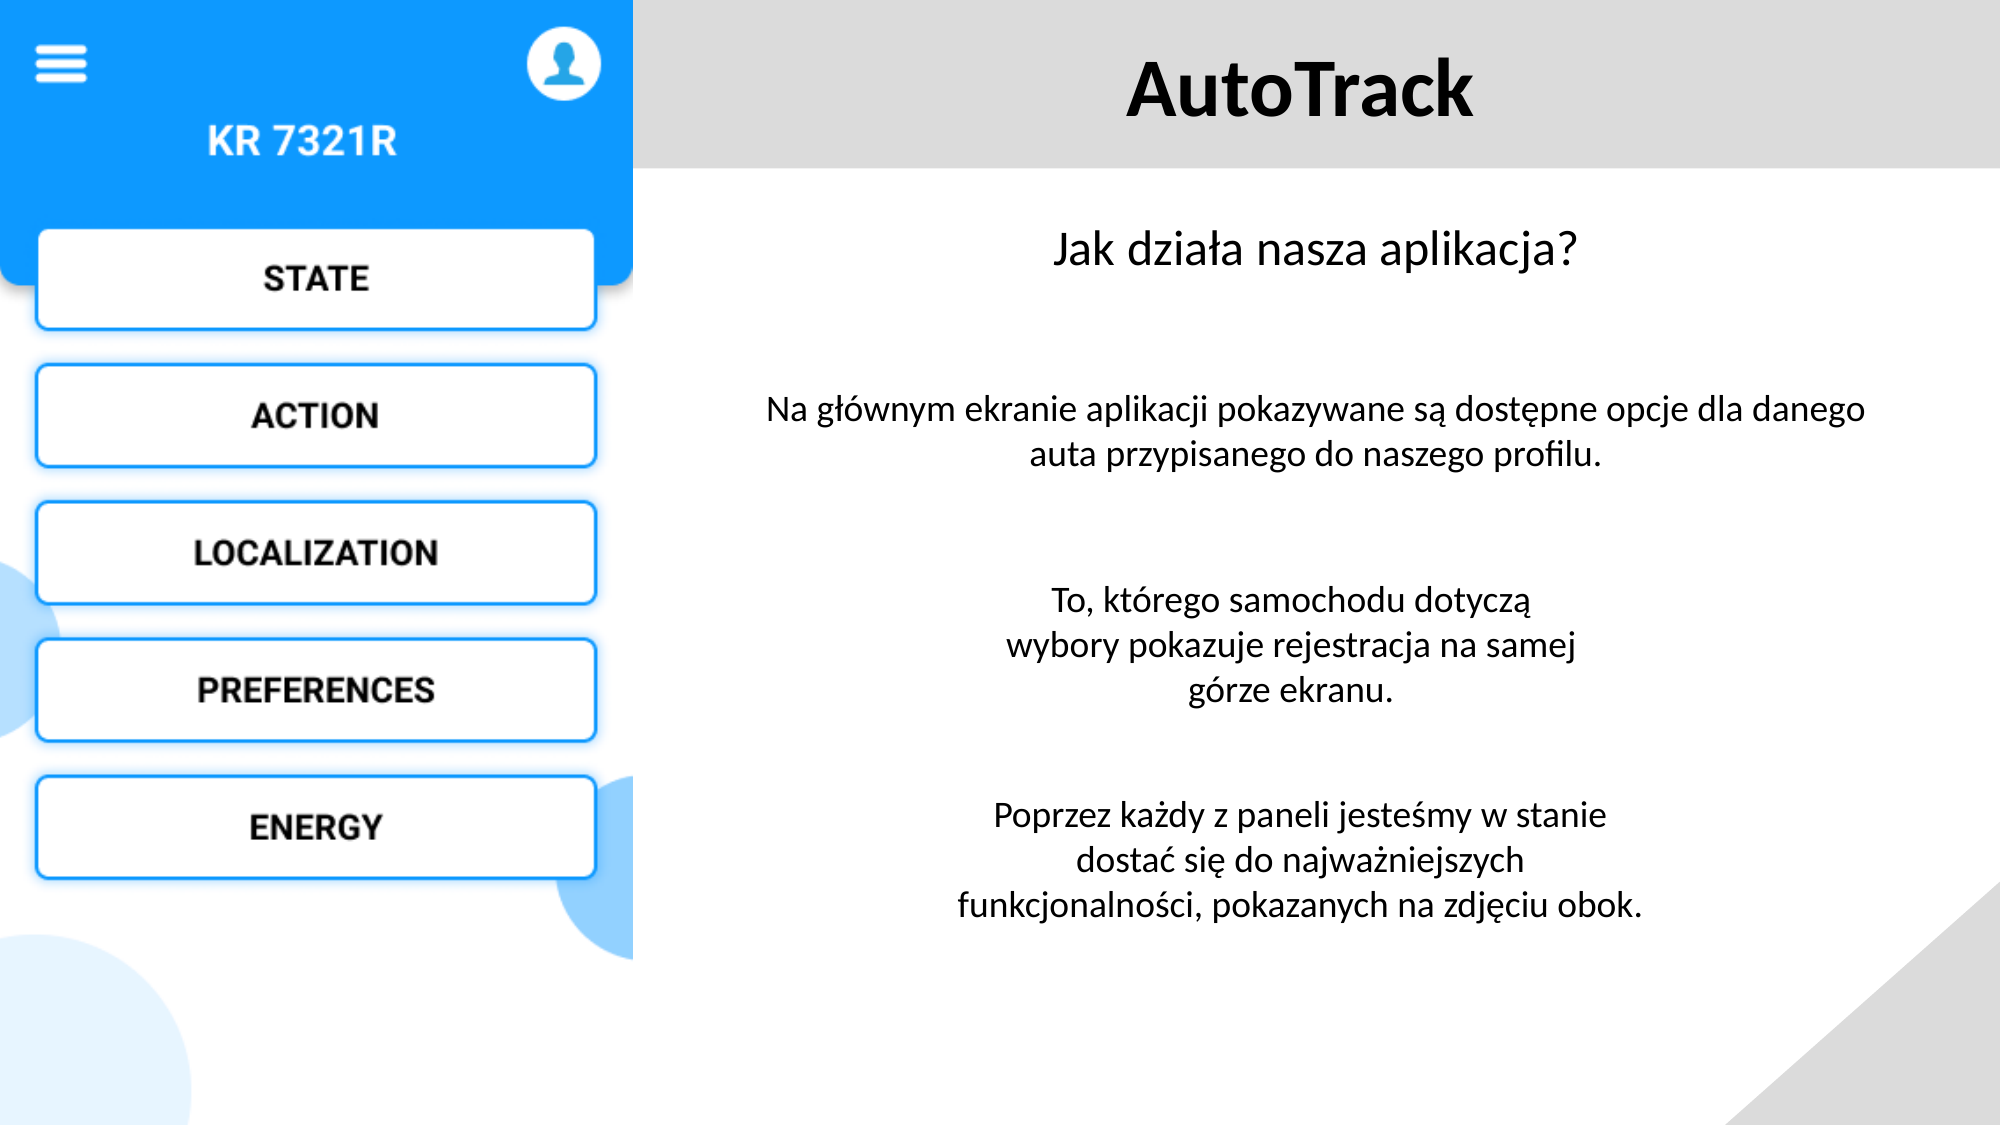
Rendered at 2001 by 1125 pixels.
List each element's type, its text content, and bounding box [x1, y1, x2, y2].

text_box To, którego samochodu dotyczą wybory pokazuje rejestracja na samej górze ekranu. [989, 567, 1594, 718]
text_box Poprzez każdy z paneli jesteśmy w stanie dostać się do najważniejszych funkcjonalności, pokazanych na zdjęciu obok. [938, 783, 1664, 978]
text_box Jak działa nasza aplikacja? [1023, 207, 1610, 283]
text_box [633, 0, 2000, 169]
text_box Na głównym ekranie aplikacji pokazywane są dostępne opcje dla danego auta przypisanego do naszego profilu. [736, 376, 1897, 482]
text_box AutoTrack [989, 26, 1612, 141]
text_box [1723, 880, 2000, 1125]
picture [0, 0, 633, 1125]
